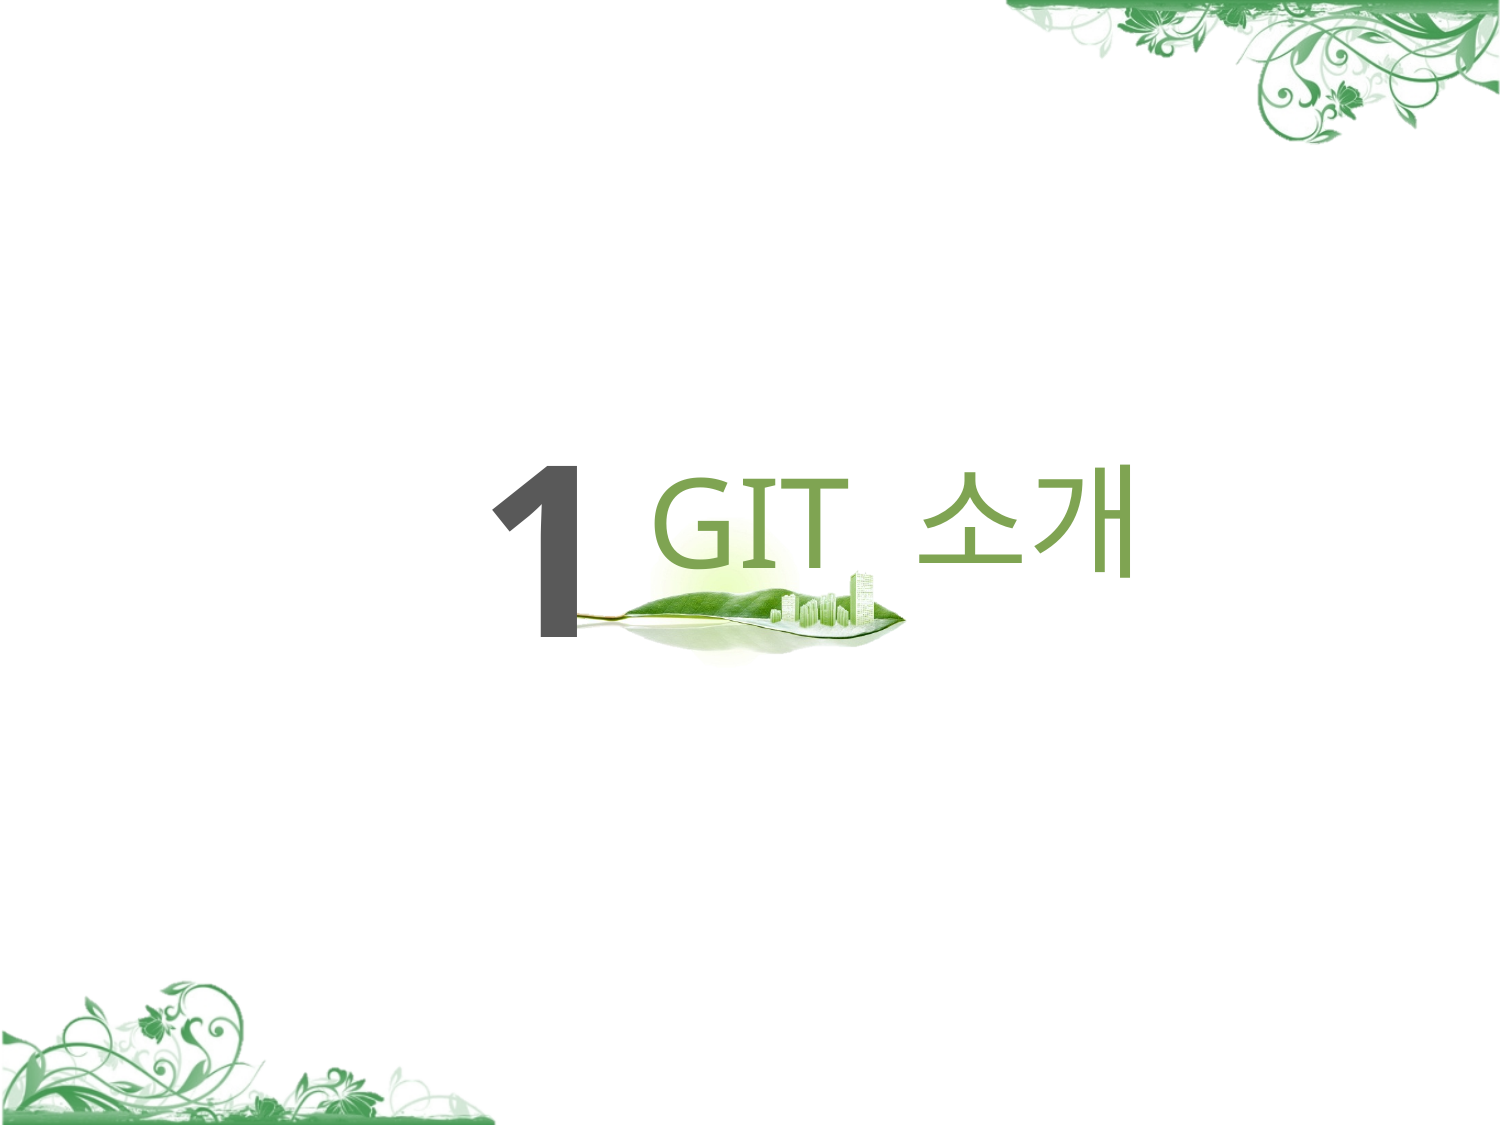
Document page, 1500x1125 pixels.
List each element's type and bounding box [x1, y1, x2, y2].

text_box [464, 390, 1173, 735]
picture [864, 0, 1500, 207]
picture [0, 918, 637, 1125]
